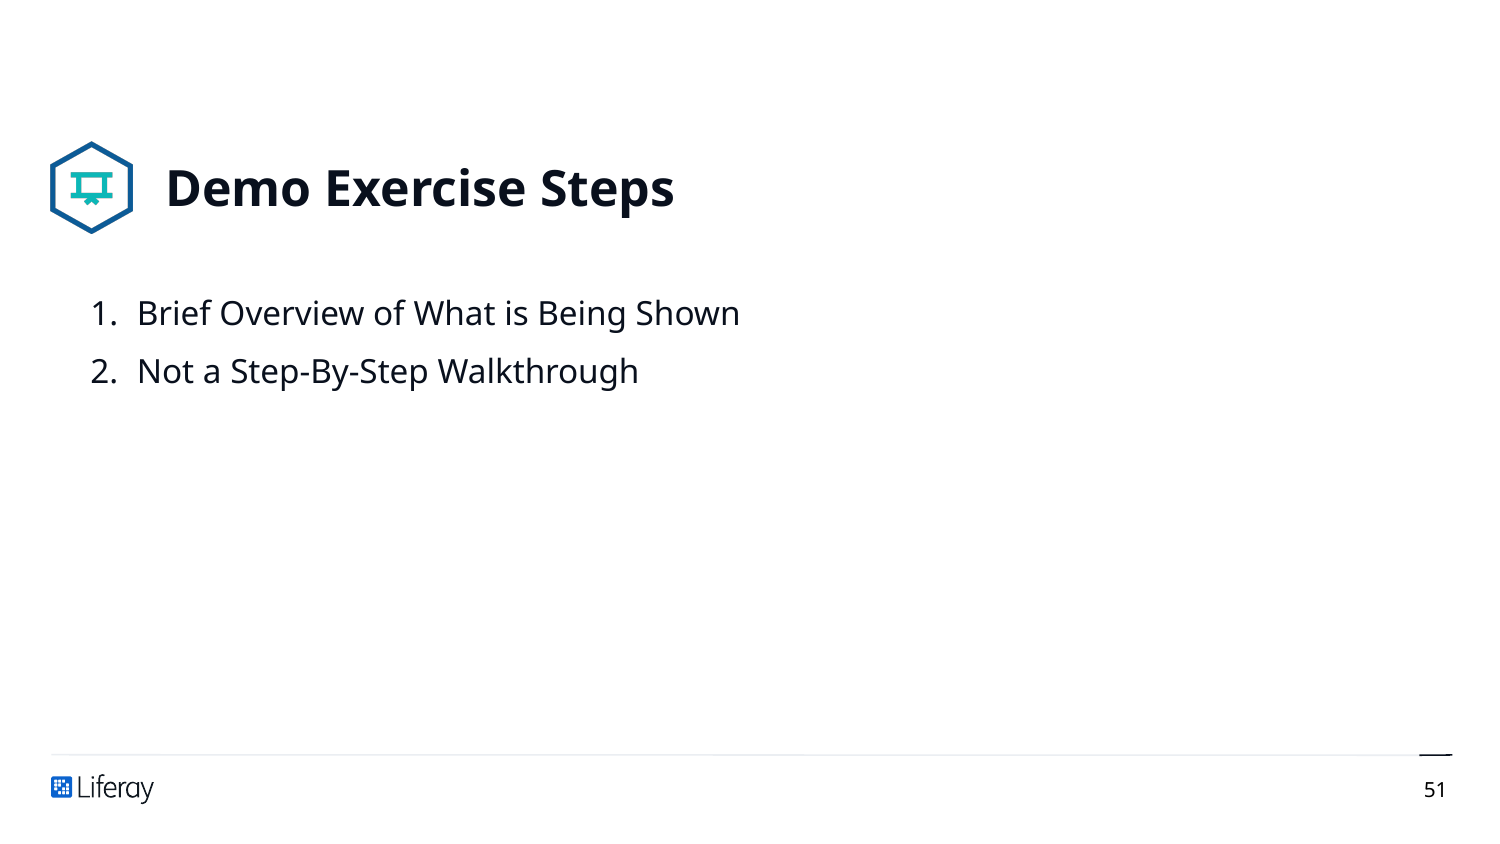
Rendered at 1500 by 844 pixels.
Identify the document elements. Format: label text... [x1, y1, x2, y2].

picture [45, 141, 139, 235]
list Brief Overview of What is Being Shown Not a Step-By-Step Walkthrough [90, 271, 1410, 611]
title Demo Exercise Steps [165, 141, 900, 236]
